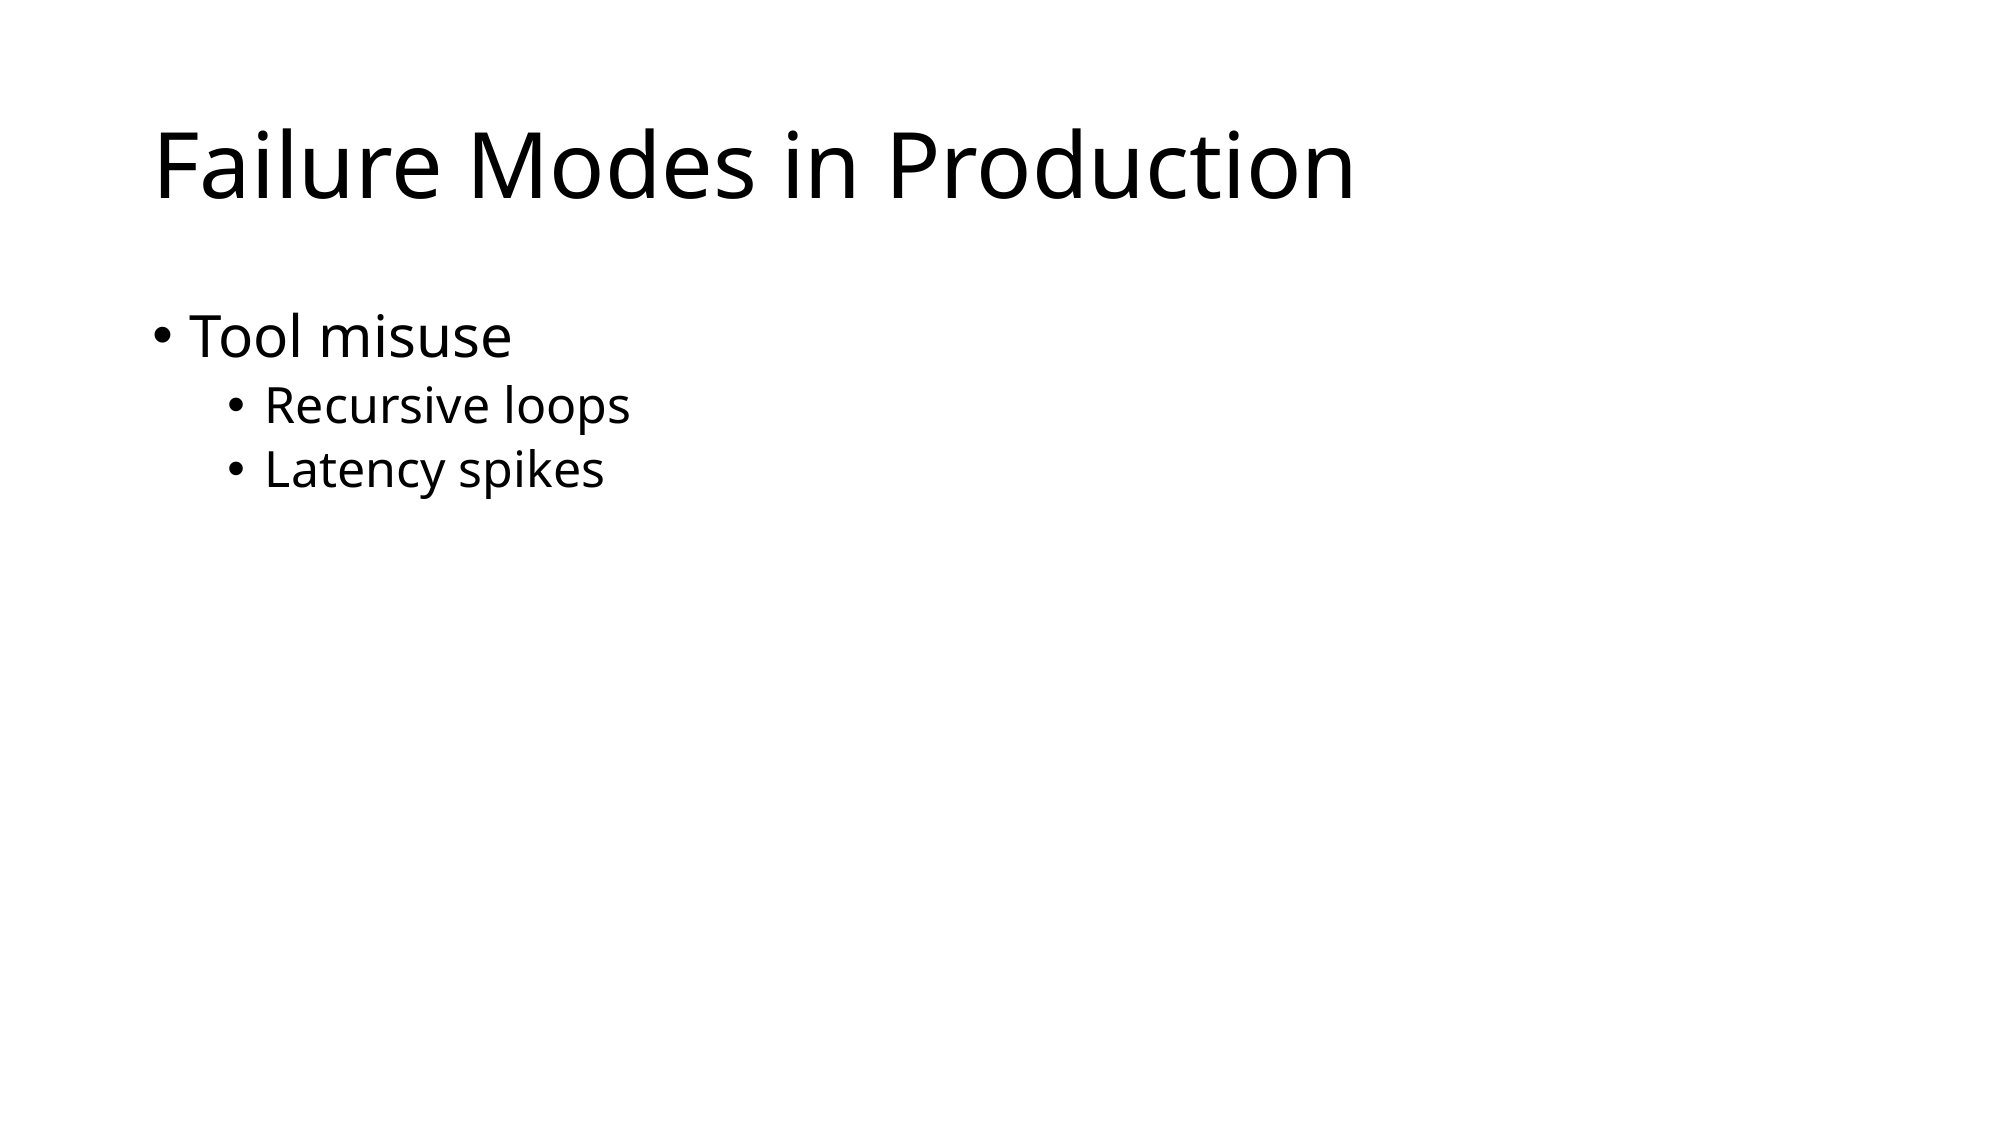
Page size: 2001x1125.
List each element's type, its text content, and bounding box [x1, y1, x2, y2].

list Tool misuse Recursive loops Latency spikes [137, 299, 1863, 1014]
title Failure Modes in Production [137, 59, 1863, 278]
